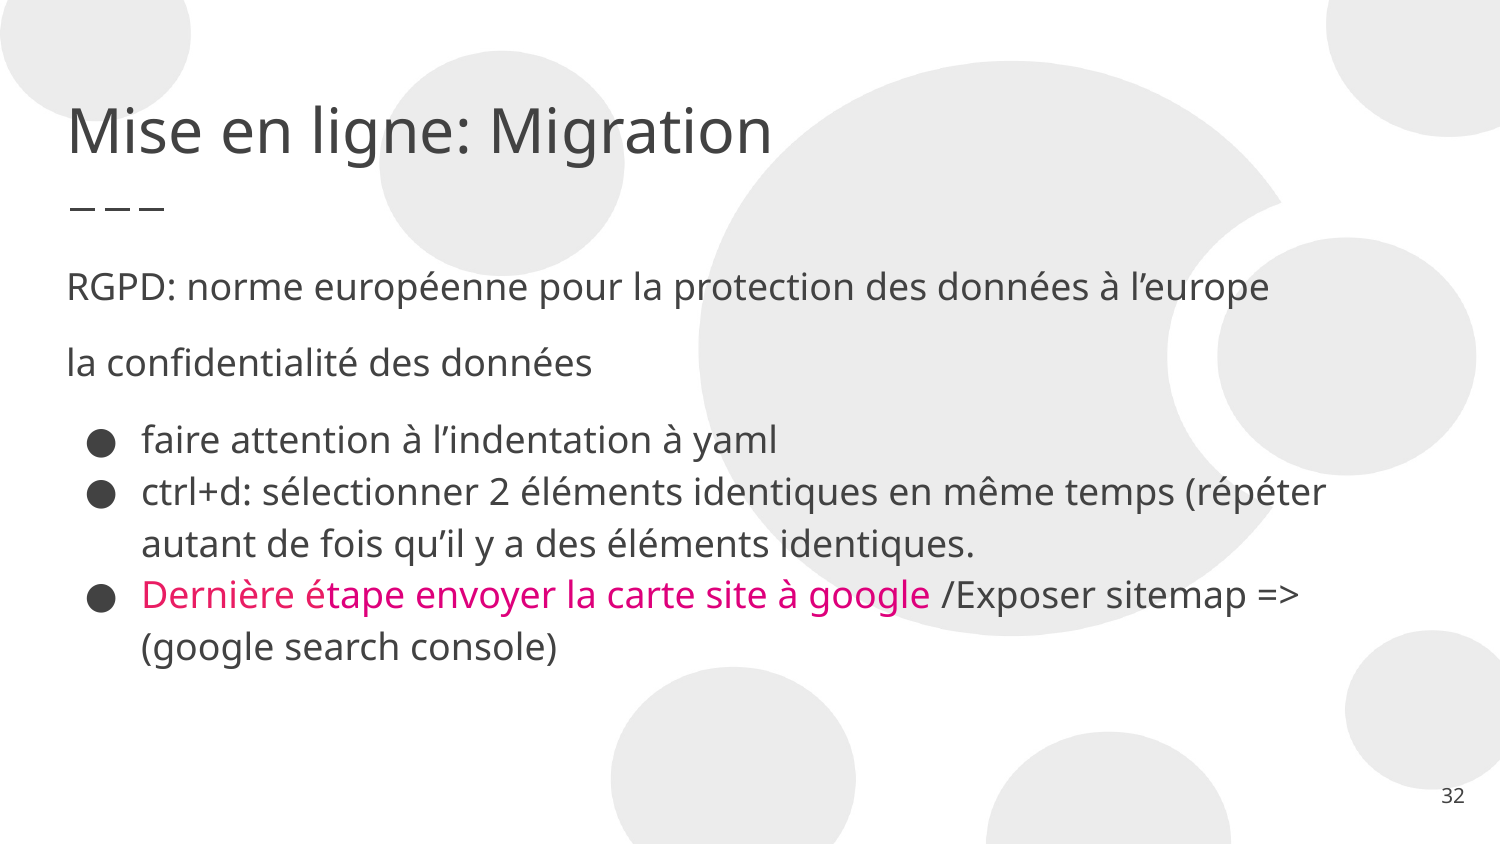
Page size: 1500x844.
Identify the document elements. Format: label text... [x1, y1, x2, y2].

picture [0, 0, 1500, 844]
title Mise en ligne: Migration [51, 61, 1449, 182]
slide_number 32 [1389, 764, 1480, 830]
list RGPD: norme européenne pour la protection des données à l’europe la confidentialité des données faire attention à l’indentation à yaml ctrl+d: sélectionner 2 éléments identiques en même temps (répéter autant de fois qu’il y a des éléments identiques. Dernière étape envoyer la carte site à google /Exposer sitemap => (google search console) [51, 240, 1449, 750]
